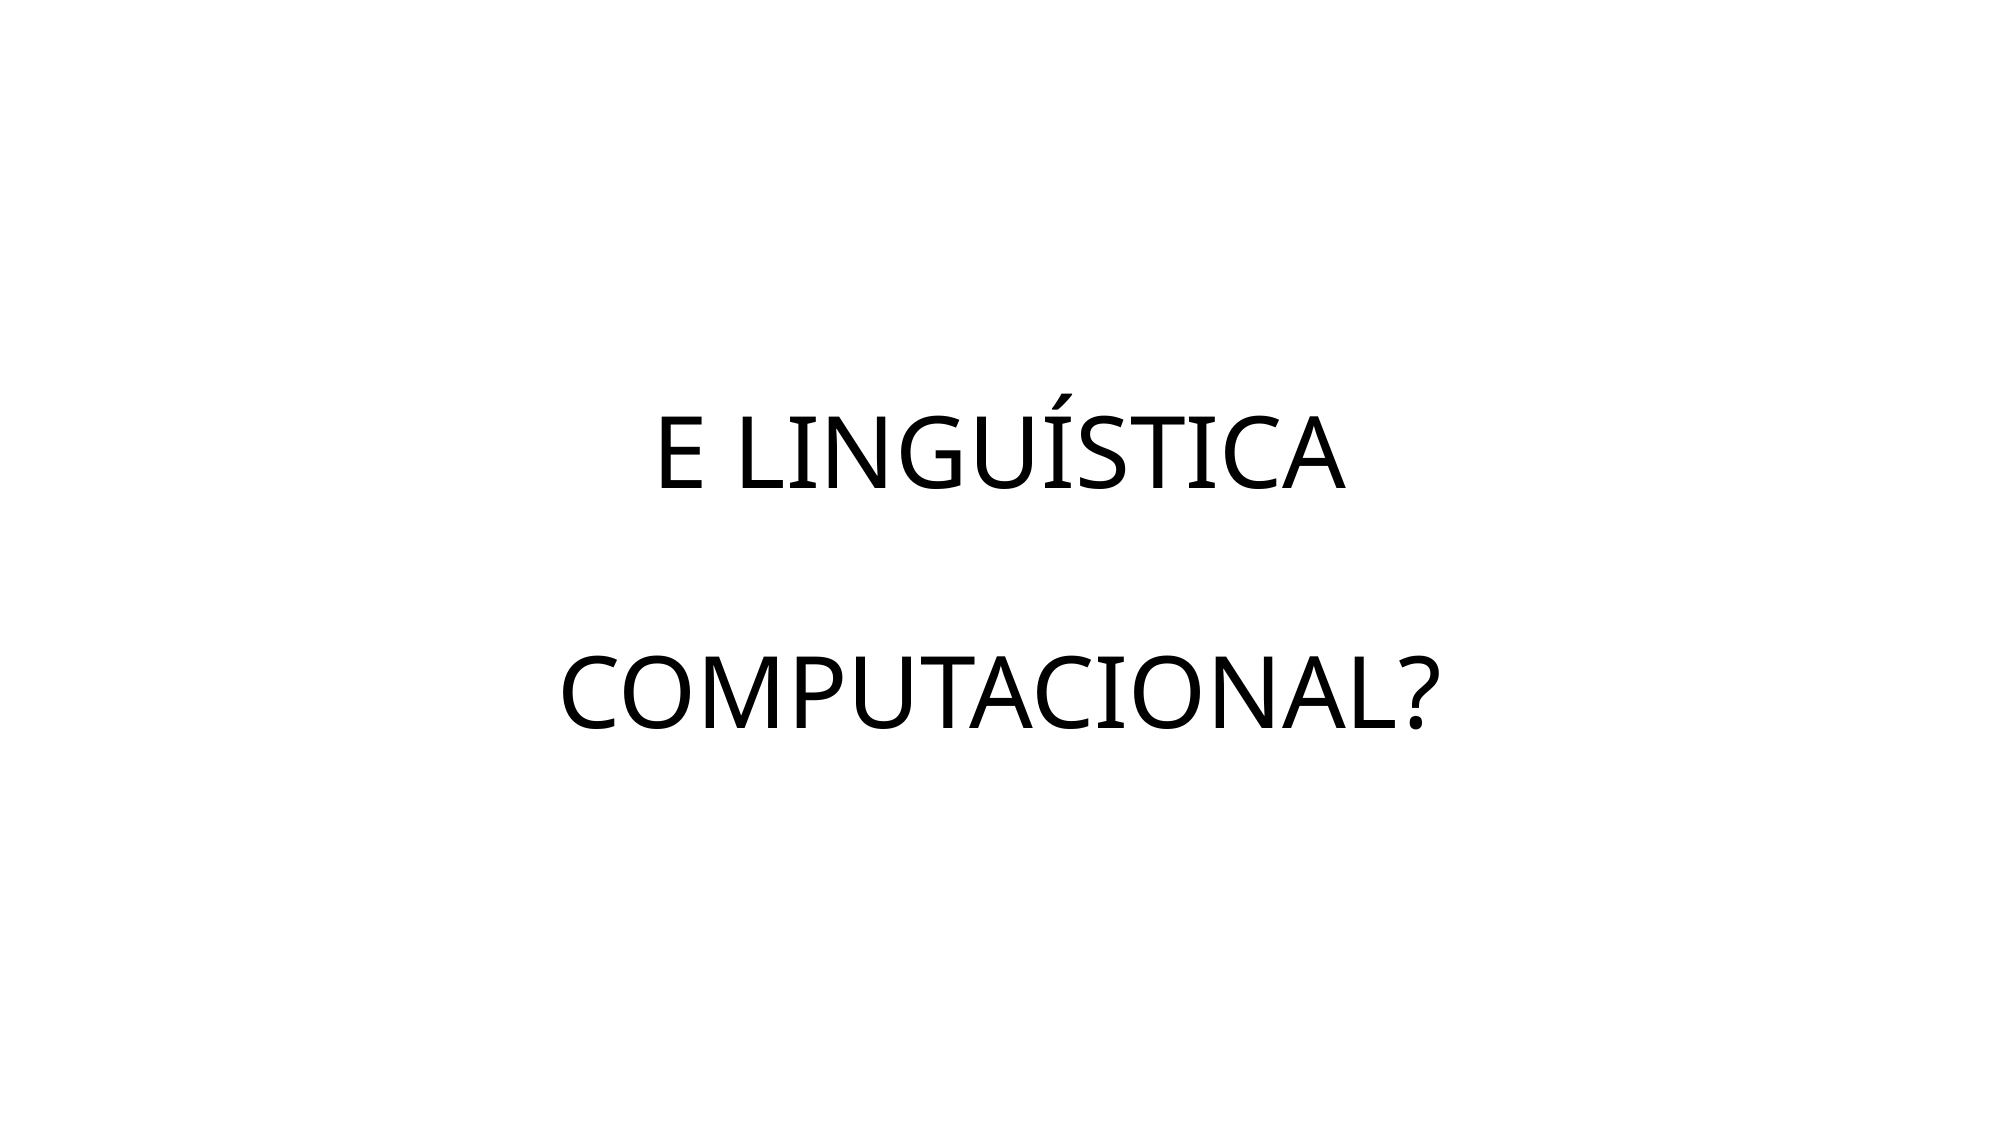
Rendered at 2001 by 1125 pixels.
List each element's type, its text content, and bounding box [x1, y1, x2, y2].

title E LINGUÍSTICA COMPUTACIONAL? [214, 287, 1786, 756]
